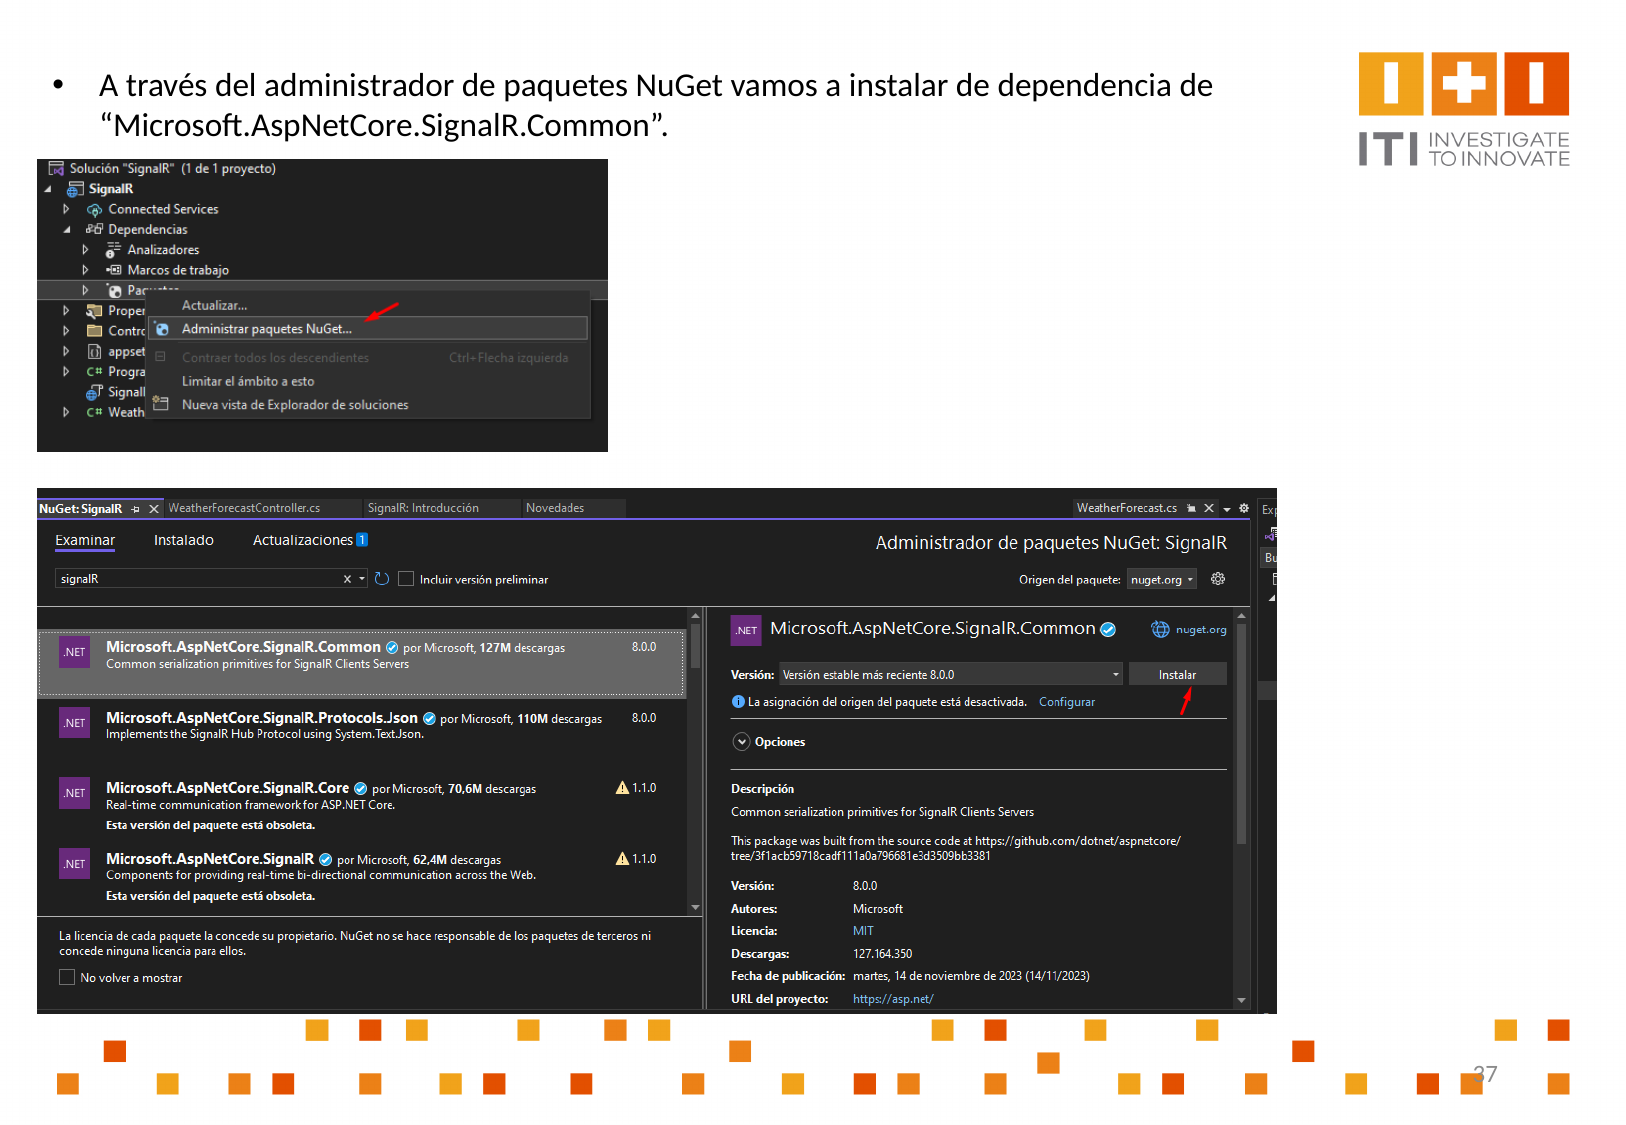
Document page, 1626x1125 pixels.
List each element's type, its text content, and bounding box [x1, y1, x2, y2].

slide_number 37 [1147, 1042, 1514, 1103]
text_box A través del administrador de paquetes NuGet vamos a instalar de dependencia de “Microsoft.AspNetCore.SignalR.Common”. [37, 56, 1329, 151]
picture [0, 0, 1626, 1125]
